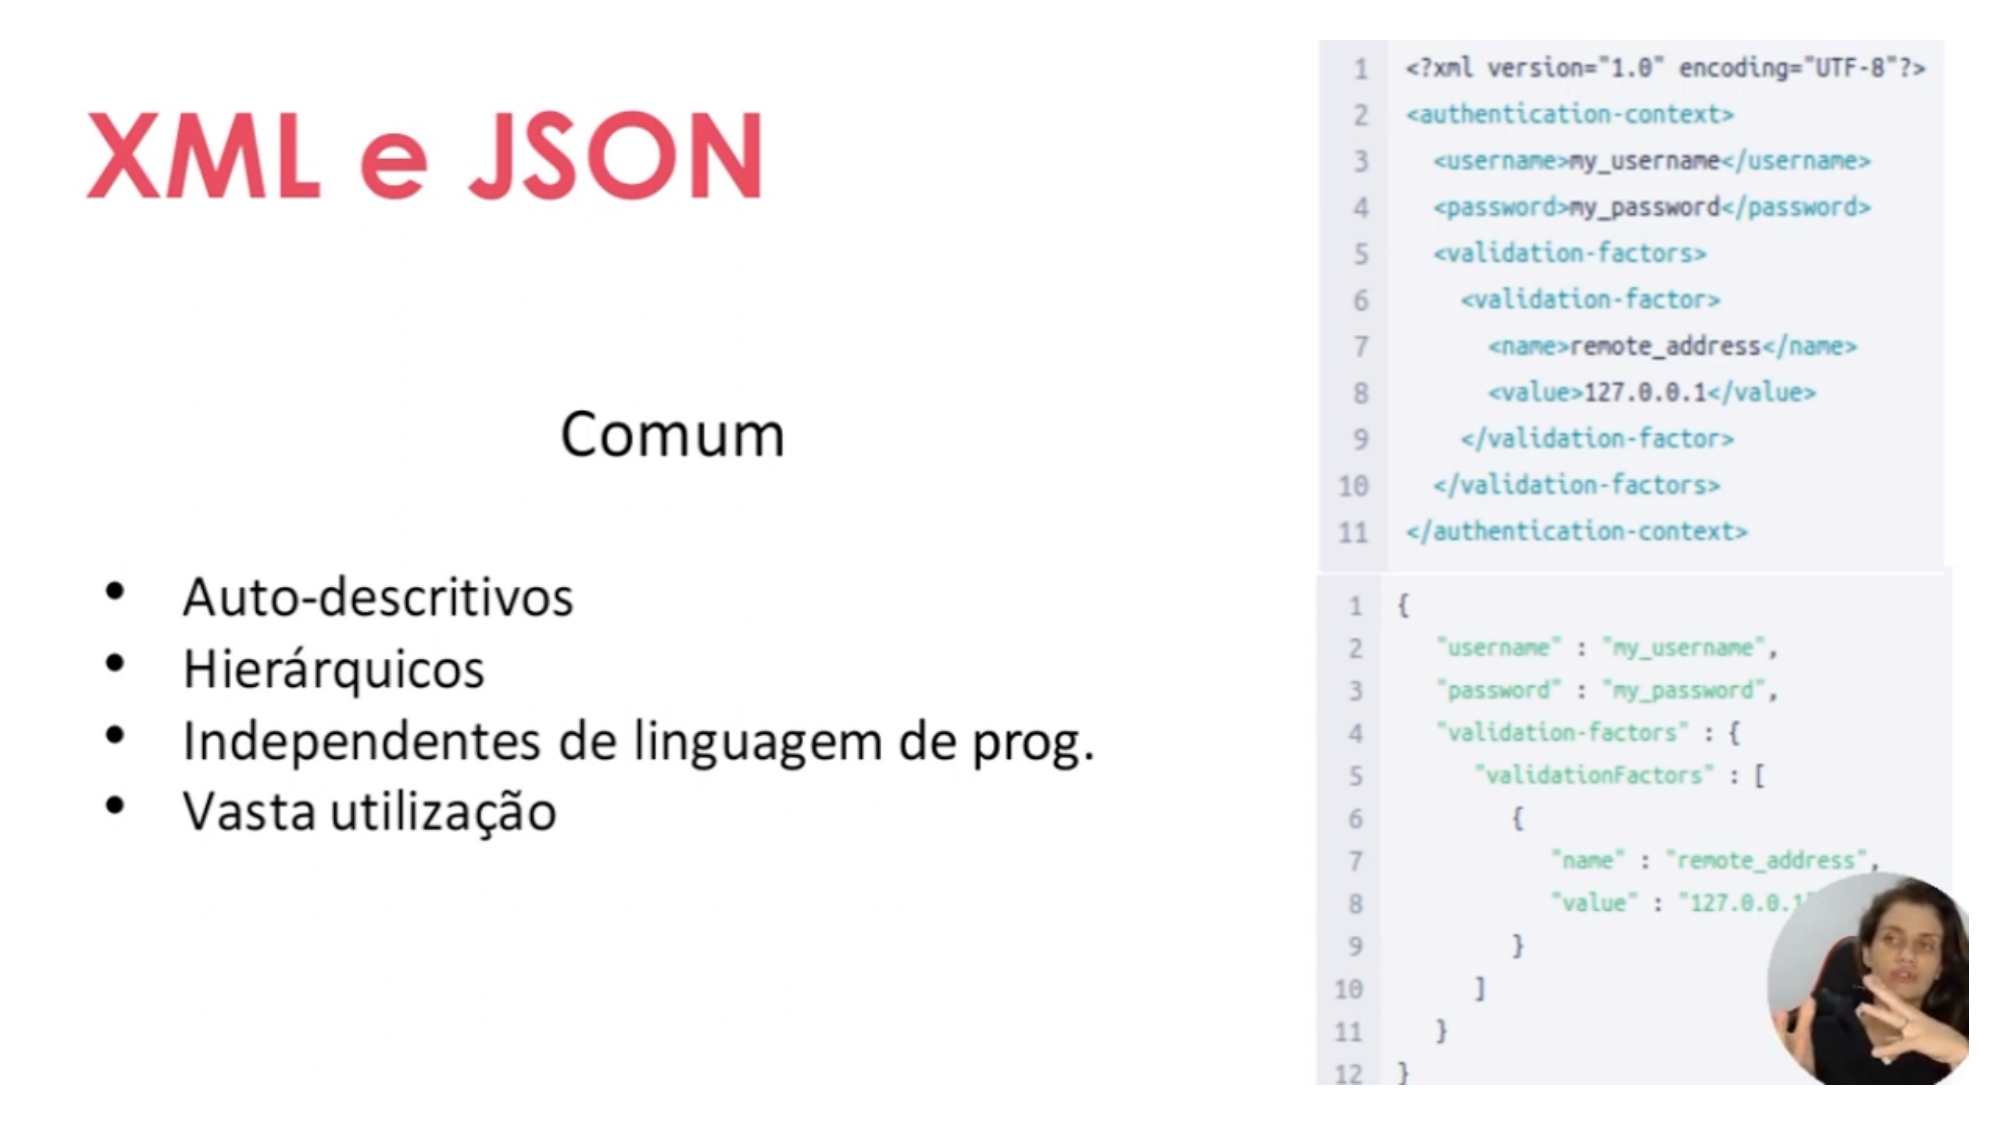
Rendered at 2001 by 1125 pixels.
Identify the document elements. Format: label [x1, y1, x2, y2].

picture [31, 40, 1969, 1085]
